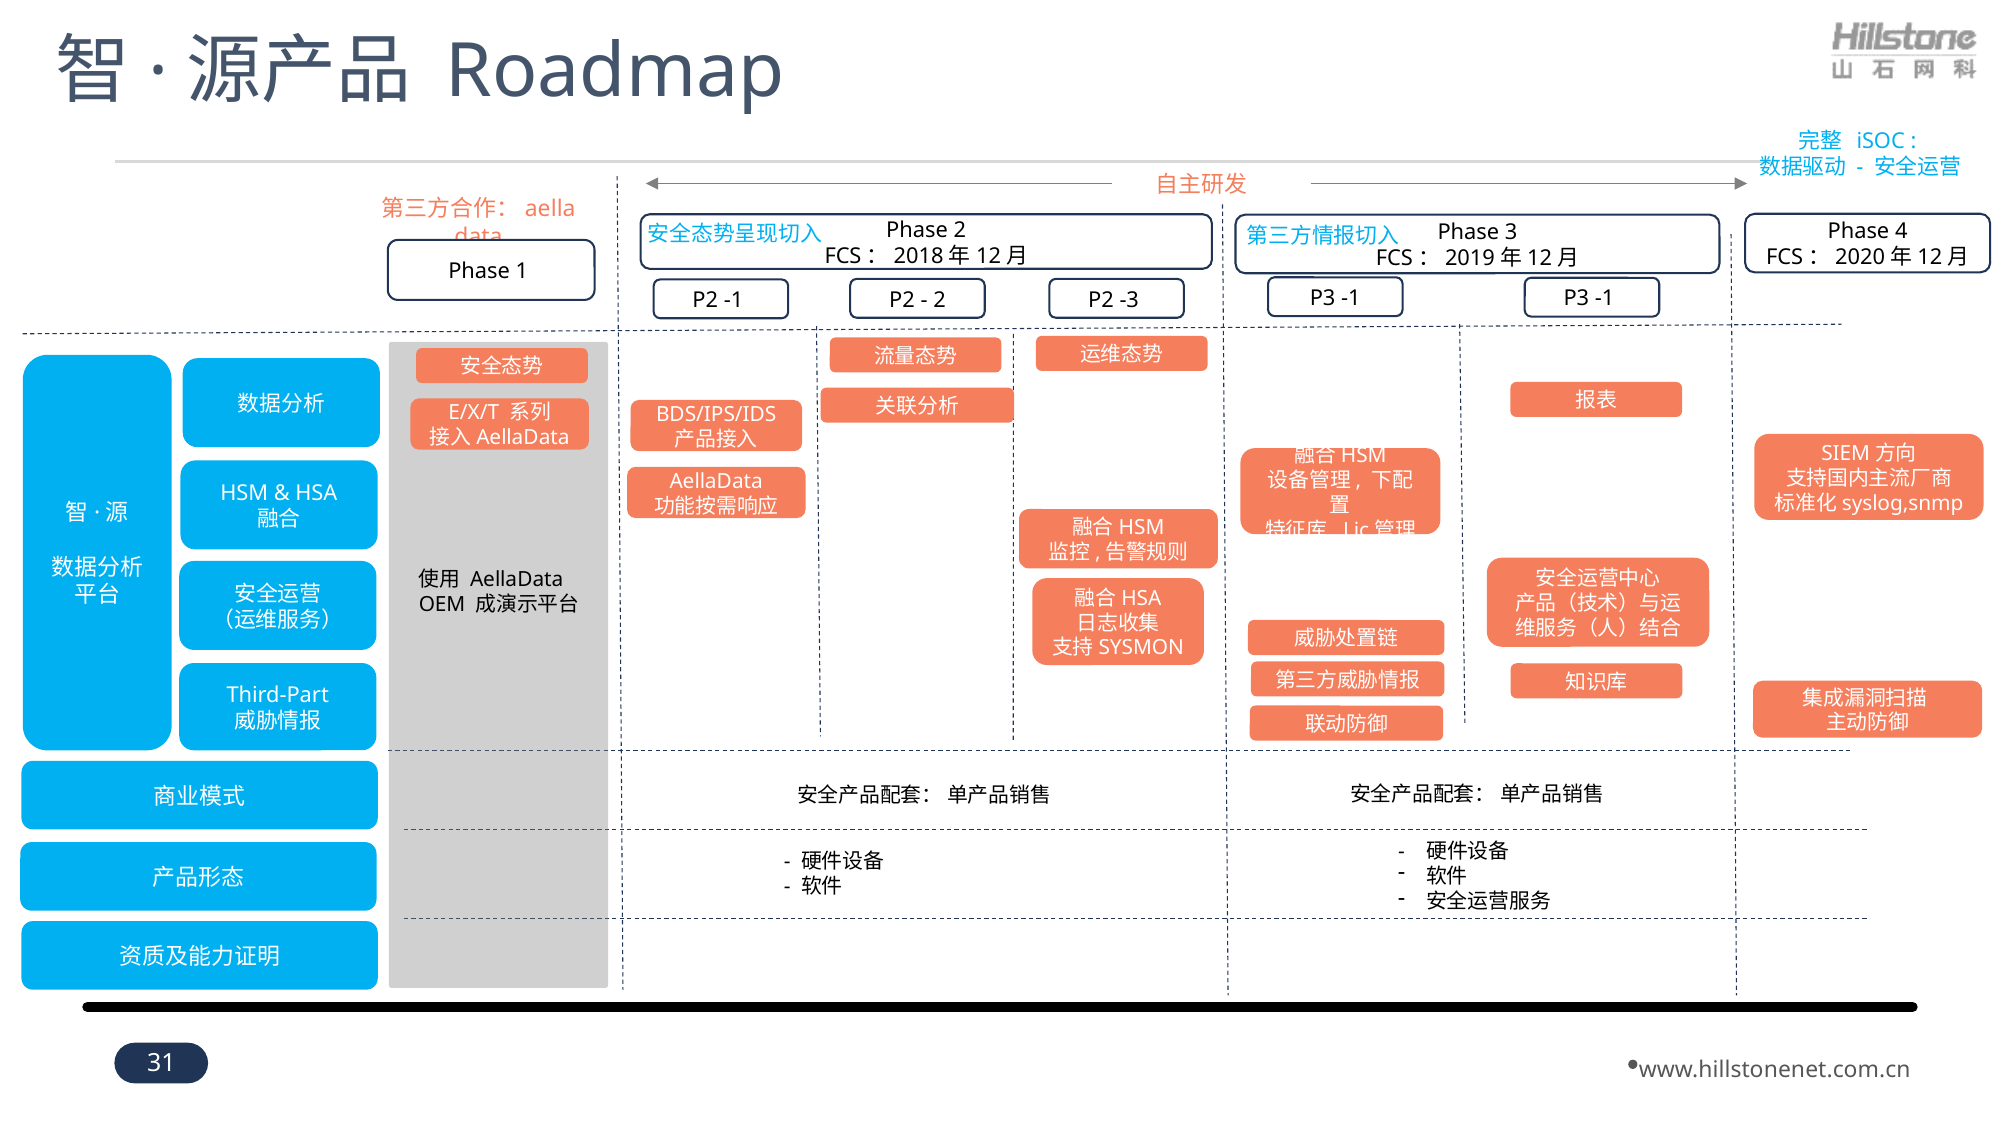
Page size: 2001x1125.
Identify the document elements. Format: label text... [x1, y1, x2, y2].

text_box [22, 324, 617, 334]
text_box 流量态势 [828, 336, 1003, 374]
text_box 完整 iSOC : 数据驱动 - 安全运营 [1730, 119, 1991, 187]
picture [1817, 13, 1989, 85]
text_box 第三方情报切入 [1229, 214, 1429, 256]
text_box 产品形态 [19, 841, 378, 912]
text_box 自主研发 [1062, 162, 1341, 205]
text_box 联动防御 [1248, 704, 1445, 742]
text_box - 硬件设备 软件 安全运营服务 [1383, 830, 1572, 918]
text_box P2 -3 [1048, 277, 1185, 319]
text_box Phase 2 FCS：2018年12月 [639, 213, 1213, 270]
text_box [1737, 324, 1842, 334]
text_box BDS/IPS/IDS 产品接入 [629, 398, 804, 453]
text_box 知识库 [1509, 662, 1684, 700]
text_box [1229, 324, 1459, 334]
text_box P2 - 2 [849, 277, 986, 319]
text_box Third-Part 威胁情报 [178, 661, 378, 752]
text_box 第三方情报切入 [1217, 214, 1222, 256]
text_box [1222, 204, 1229, 996]
text_box P2 -1 [652, 278, 790, 320]
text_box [1465, 324, 1731, 334]
text_box 融合HSM 设备管理, 下配置 特征库, Lic管理 [1239, 447, 1442, 536]
text_box Phase 1 [386, 238, 596, 301]
text_box [387, 340, 610, 750]
text_box 商业模式 [20, 759, 379, 831]
text_box P3 -1 [1523, 276, 1661, 318]
text_box 安全态势呈现切入 [629, 212, 841, 254]
text_box E/X/T 系列 接入AellaData [409, 397, 590, 451]
text_box 威胁处置链 [1246, 618, 1446, 657]
text_box 第三方合作：aella data [339, 186, 617, 257]
text_box - 硬件设备 - 软件 [769, 840, 1053, 906]
text_box 智·源 数据分析平台 [21, 353, 173, 752]
slide_number 31 [114, 1042, 209, 1084]
text_box 融合HSA 日志收集 支持SYSMON [1031, 577, 1205, 667]
text_box 使用 AellaData OEM 成演示平台 [403, 557, 595, 623]
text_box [617, 176, 623, 750]
text_box 安全运营 （运维服务） [178, 559, 378, 651]
text_box 安全运营中心 产品（技术）与运维服务（人）结合 [1485, 556, 1711, 648]
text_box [816, 326, 821, 737]
title 智·源产品 Roadmap [40, 22, 1650, 123]
text_box 数据分析 [181, 357, 381, 449]
text_box SIEM方向 支持国内主流厂商 标准化syslog,snmp [1753, 432, 1985, 521]
text_box 集成漏洞扫描 主动防御 [1751, 679, 1984, 739]
text_box 资质及能力证明 [20, 920, 379, 991]
text_box 报表 [1509, 380, 1684, 419]
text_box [617, 751, 623, 829]
text_box [387, 751, 610, 989]
text_box 融合HSM 监控,告警规则 [1017, 507, 1219, 570]
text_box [623, 324, 1222, 334]
text_box 安全产品配套： 单产品销售 [782, 773, 1117, 814]
text_box Phase 3 FCS：2019年12月 [1234, 213, 1721, 275]
text_box P3 -1 [1266, 276, 1404, 318]
text_box 第三方威胁情报 [1249, 660, 1446, 698]
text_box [1731, 234, 1737, 996]
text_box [617, 830, 623, 918]
text_box HSM & HSA 融合 [179, 459, 379, 551]
text_box 运维态势 [1034, 334, 1209, 372]
text_box AellaData 功能按需响应 [626, 465, 807, 520]
text_box 关联分析 [821, 386, 1013, 424]
text_box Phase 4 FCS：2020年12月 [1744, 212, 1992, 274]
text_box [1459, 324, 1465, 724]
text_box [617, 919, 623, 990]
text_box 安全态势 [415, 346, 589, 385]
text_box 安全产品配套： 单产品销售 [1335, 772, 1670, 813]
